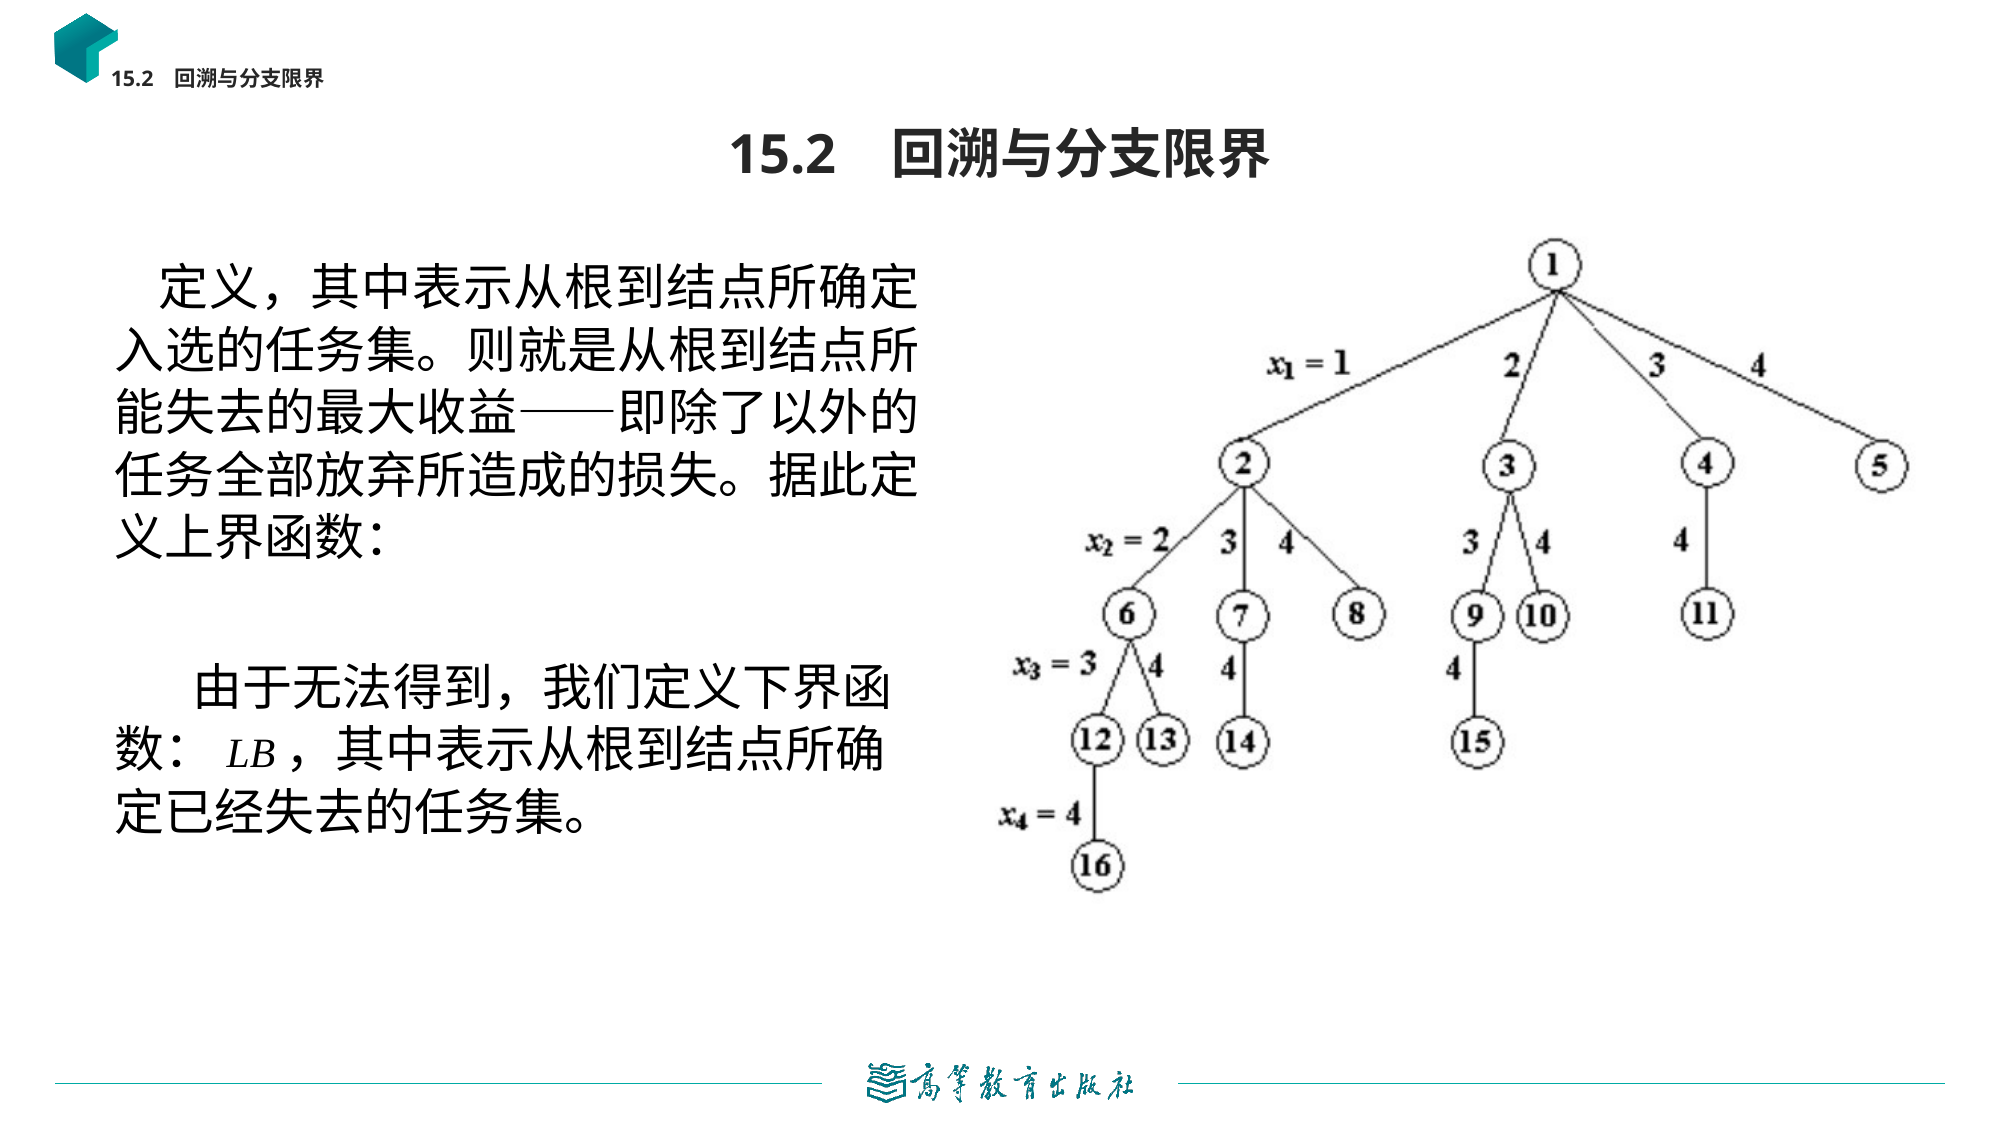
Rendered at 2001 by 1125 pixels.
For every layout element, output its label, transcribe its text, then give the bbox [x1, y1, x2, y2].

subtitle 15.2 回溯与分支限界 [95, 44, 894, 99]
picture [947, 225, 1943, 919]
picture [867, 1063, 1133, 1103]
title 15.2 回溯与分支限界 [137, 92, 1863, 178]
